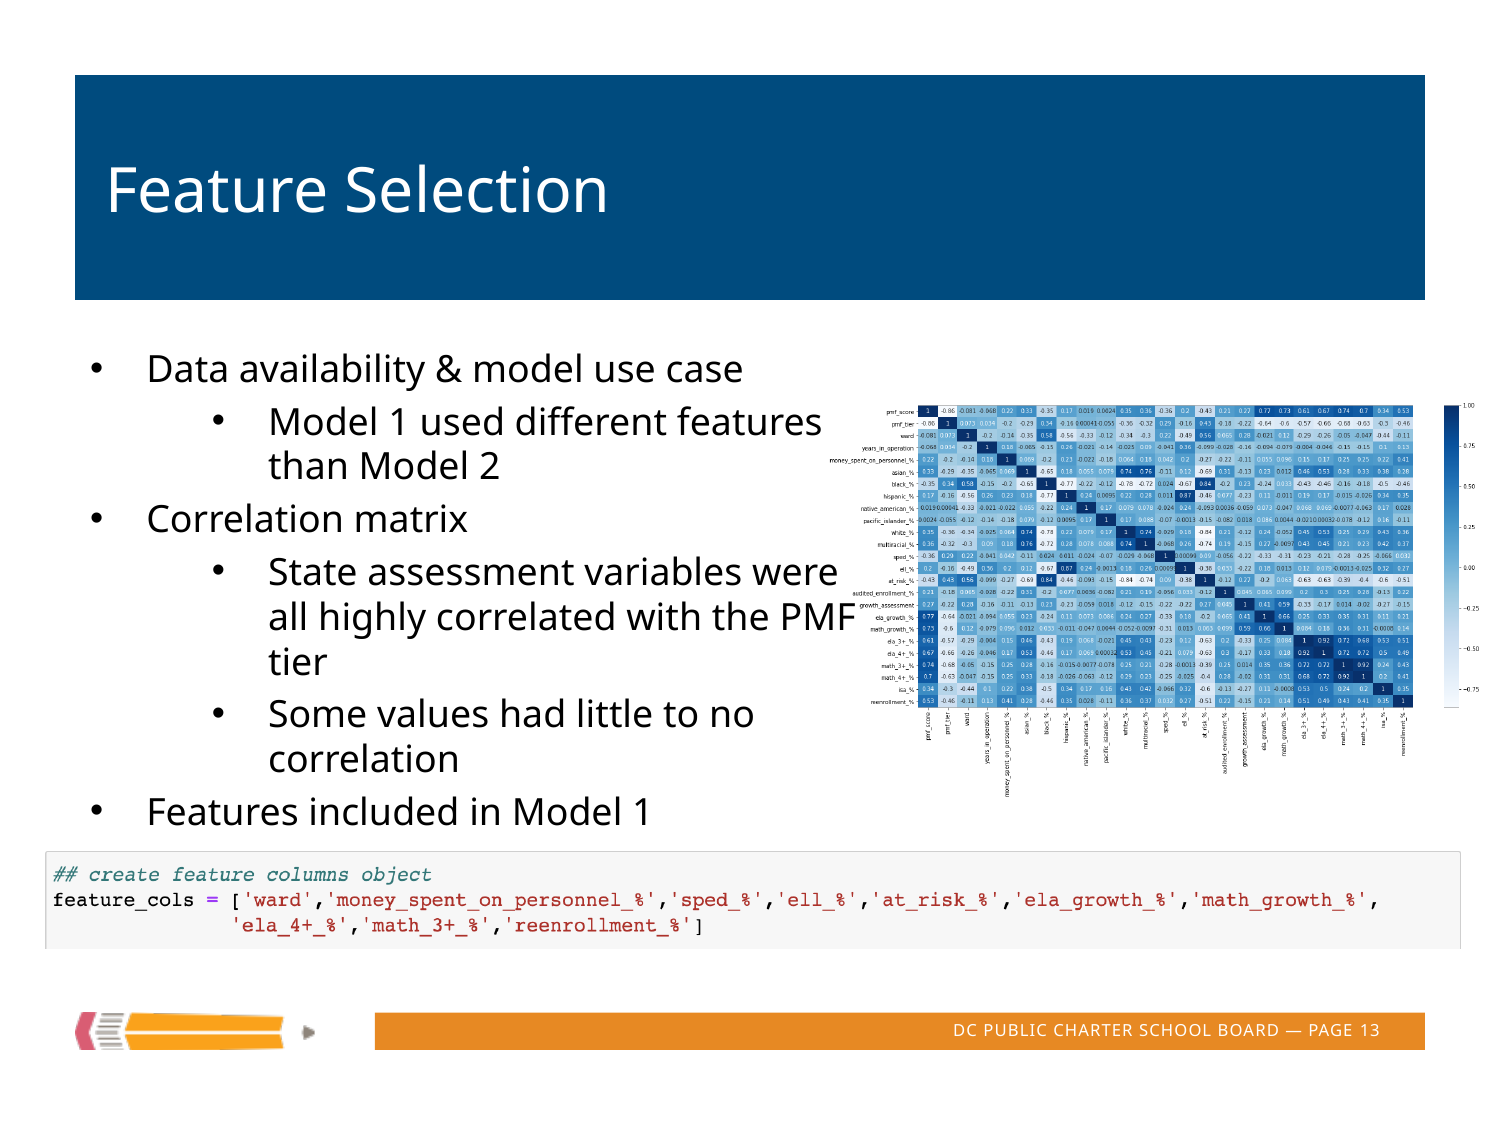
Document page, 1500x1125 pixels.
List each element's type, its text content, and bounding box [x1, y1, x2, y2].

title Feature Selection [75, 75, 1425, 300]
picture [824, 398, 1484, 800]
picture [39, 848, 1461, 949]
list Data availability & model use case Model 1 used different features than Model 2 Correlation matrix State assessment variables were all highly correlated with the PMF tier Some values had little to no correlation Features included in Model 1 [75, 337, 888, 847]
